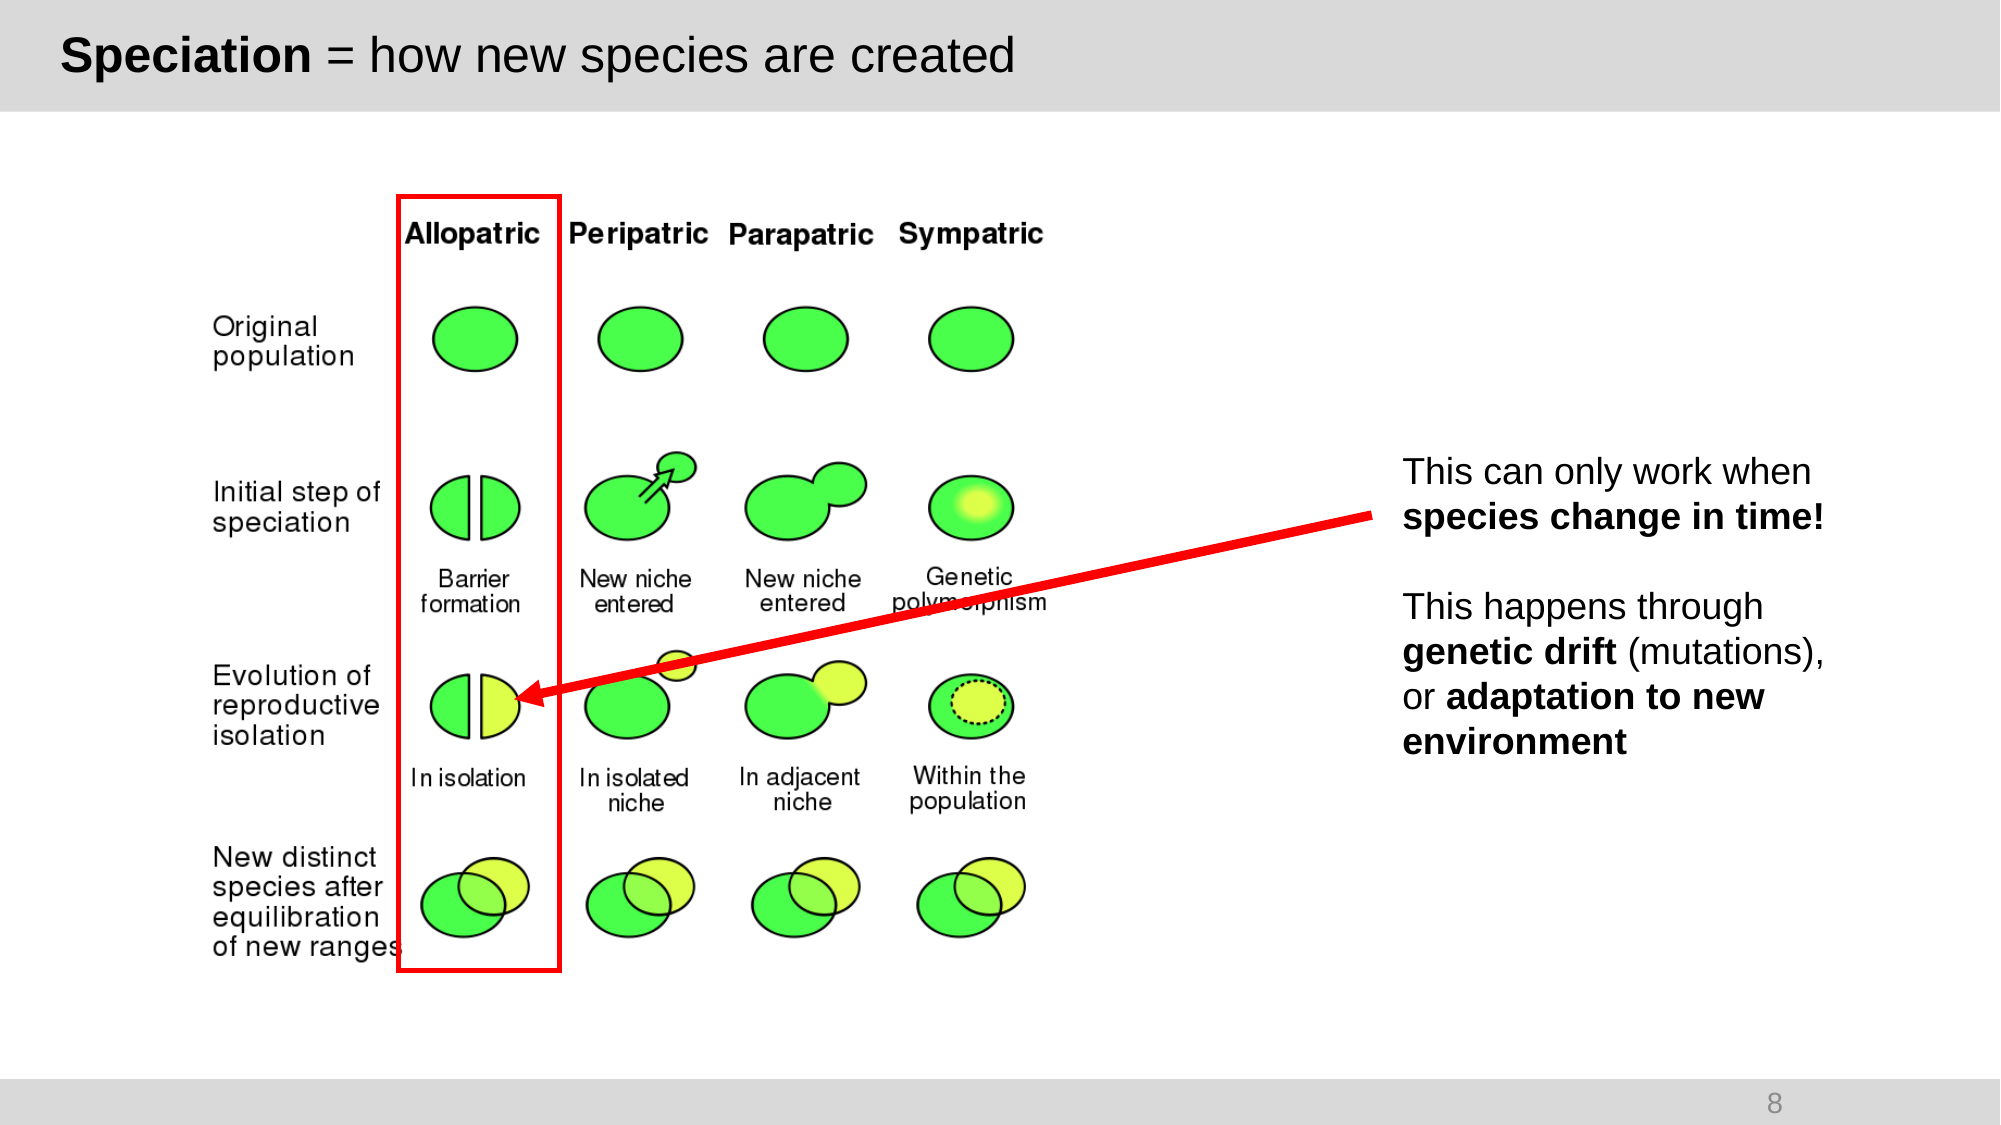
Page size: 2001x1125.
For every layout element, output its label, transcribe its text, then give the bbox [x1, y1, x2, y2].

picture [193, 186, 1063, 981]
slide_number 8 [1550, 1079, 2000, 1125]
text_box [513, 439, 1866, 773]
footer [0, 1079, 1550, 1125]
title Speciation = how new species are created [0, 0, 2000, 112]
